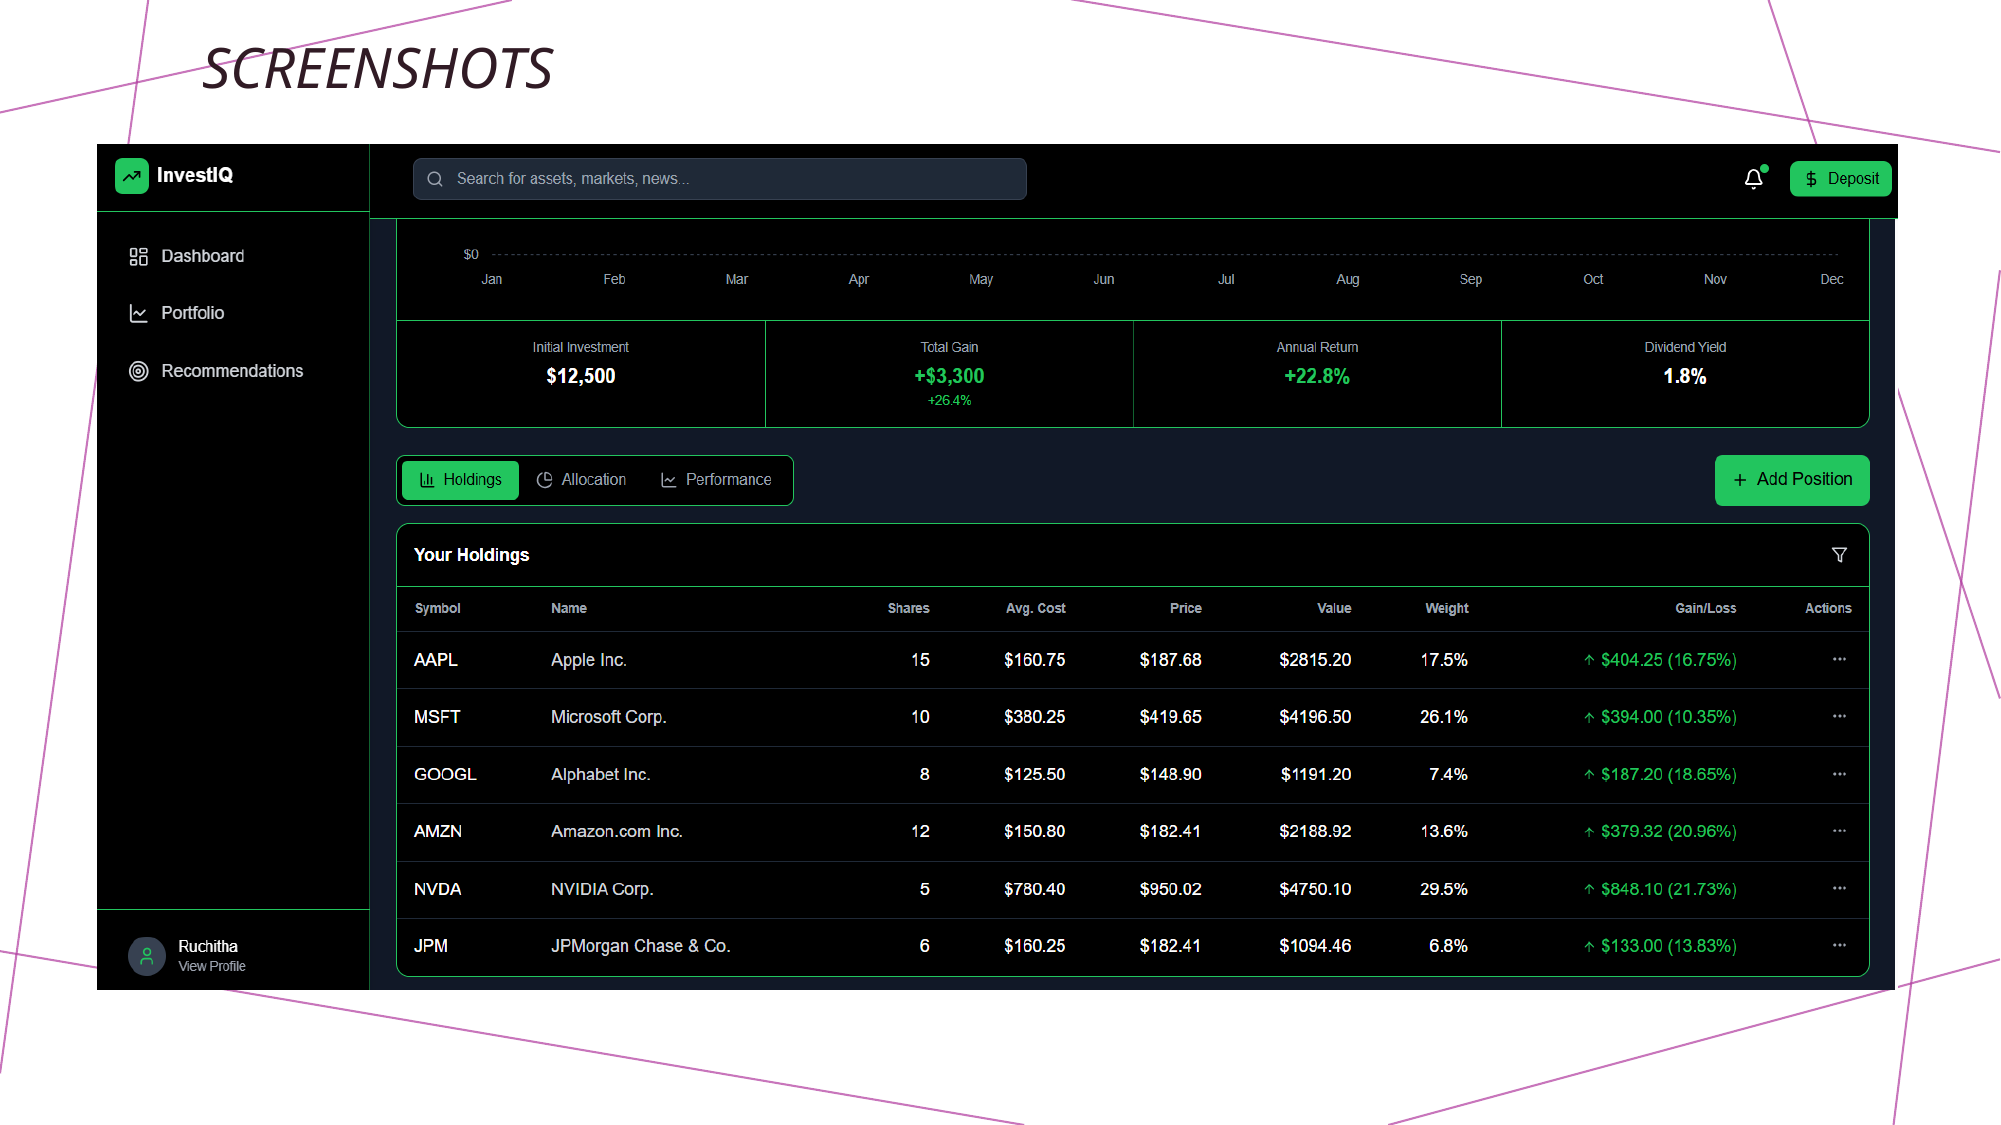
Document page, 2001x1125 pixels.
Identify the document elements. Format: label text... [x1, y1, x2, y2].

title Screenshots [187, 32, 1813, 109]
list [97, 144, 1898, 990]
